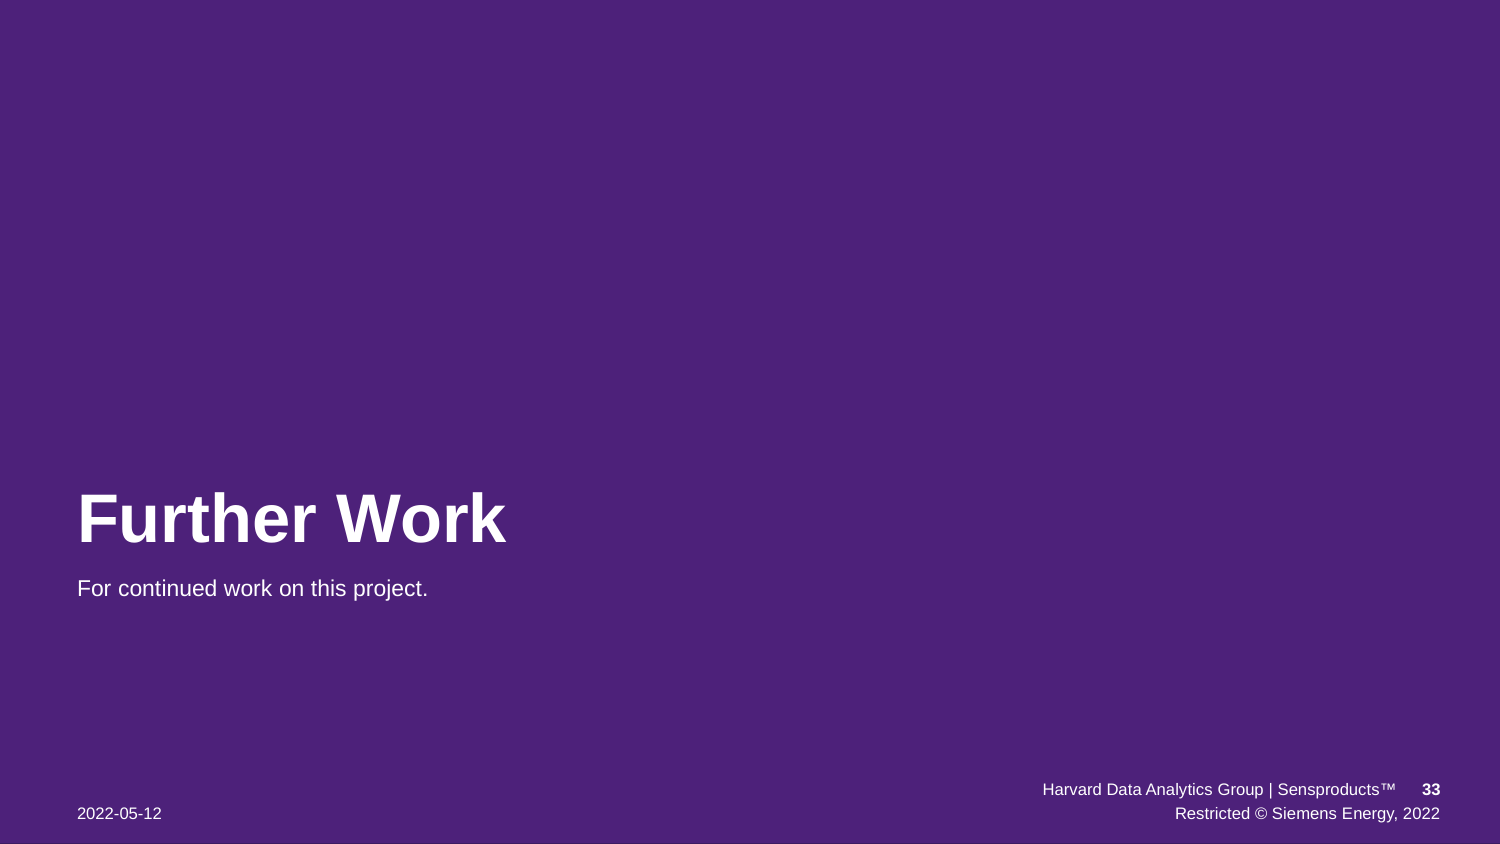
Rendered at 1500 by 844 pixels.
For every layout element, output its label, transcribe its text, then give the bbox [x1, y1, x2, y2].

title Further Work [77, 174, 1087, 557]
subtitle For continued work on this project. [77, 557, 1087, 668]
